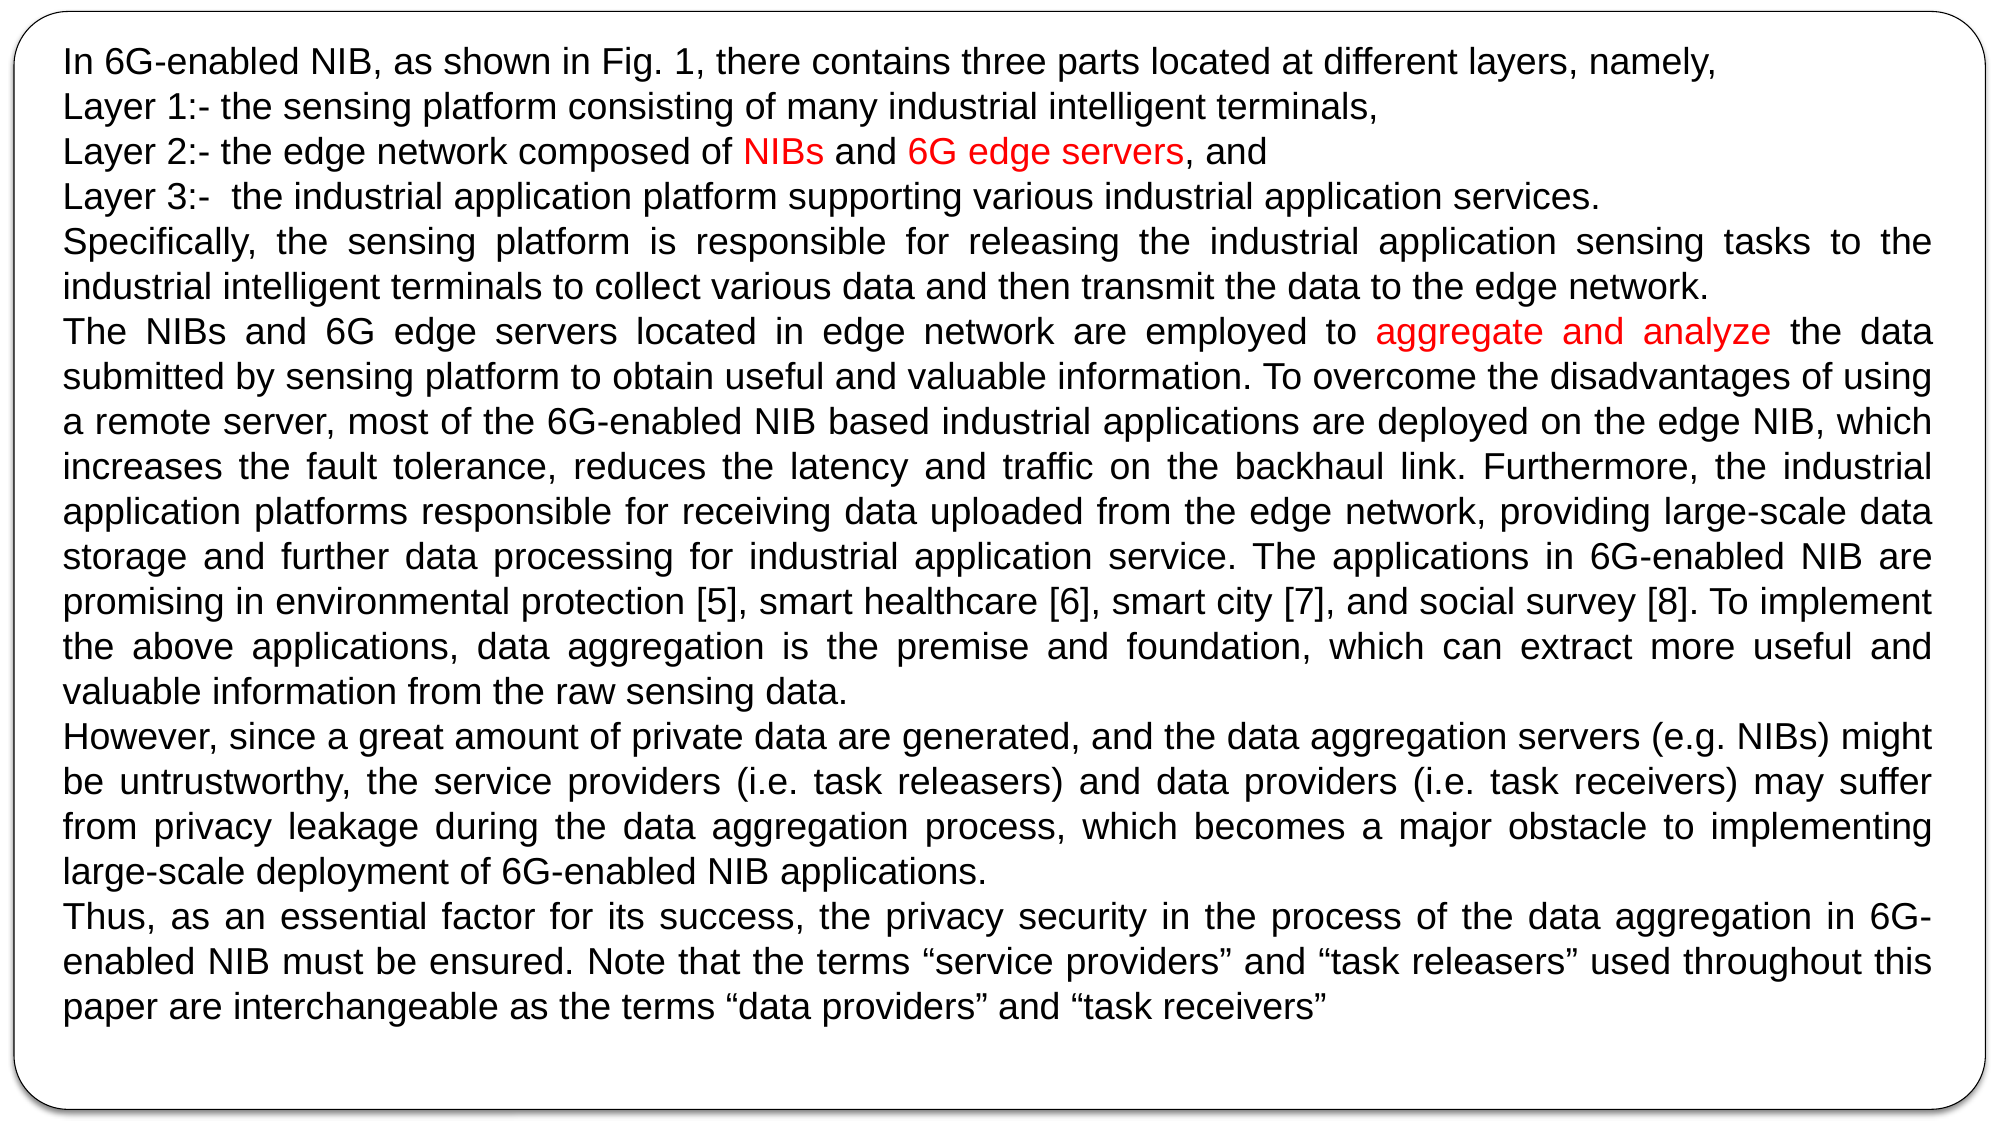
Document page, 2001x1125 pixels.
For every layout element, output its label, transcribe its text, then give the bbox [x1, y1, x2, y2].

text_box In 6G-enabled NIB, as shown in Fig. 1, there contains three parts located at different layers, namely, Layer 1:- the sensing platform consisting of many industrial intelligent terminals, Layer 2:- the edge network composed of NIBs and 6G edge servers, and Layer 3:- the industrial application platform supporting various industrial application services. Specifically, the sensing platform is responsible for releasing the industrial application sensing tasks to the industrial intelligent terminals to collect various data and then transmit the data to the edge network. The NIBs and 6G edge servers located in edge network are employed to aggregate and analyze the data submitted by sensing platform to obtain useful and valuable information. To overcome the disadvantages of using a remote server, most of the 6G-enabled NIB based industrial applications are deployed on the edge NIB, which increases the fault tolerance, reduces the latency and traffic on the backhaul link. Furthermore, the industrial application platforms responsible for receiving data uploaded from the edge network, providing large-scale data storage and further data processing for industrial application service. The applications in 6G-enabled NIB are promising in environmental protection [5], smart healthcare [6], smart city [7], and social survey [8]. To implement the above applications, data aggregation is the premise and foundation, which can extract more useful and valuable information from the raw sensing data. However, since a great amount of private data are generated, and the data aggregation servers (e.g. NIBs) might be untrustworthy, the service providers (i.e. task releasers) and data providers (i.e. task receivers) may suffer from privacy leakage during the data aggregation process, which becomes a major obstacle to implementing large-scale deployment of 6G-enabled NIB applications. Thus, as an essential factor for its success, the privacy security in the process of the data aggregation in 6G-enabled NIB must be ensured. Note that the terms “service providers” and “task releasers” used throughout this paper are interchangeable as the terms “data providers” and “task receivers” [47, 29, 1948, 1035]
